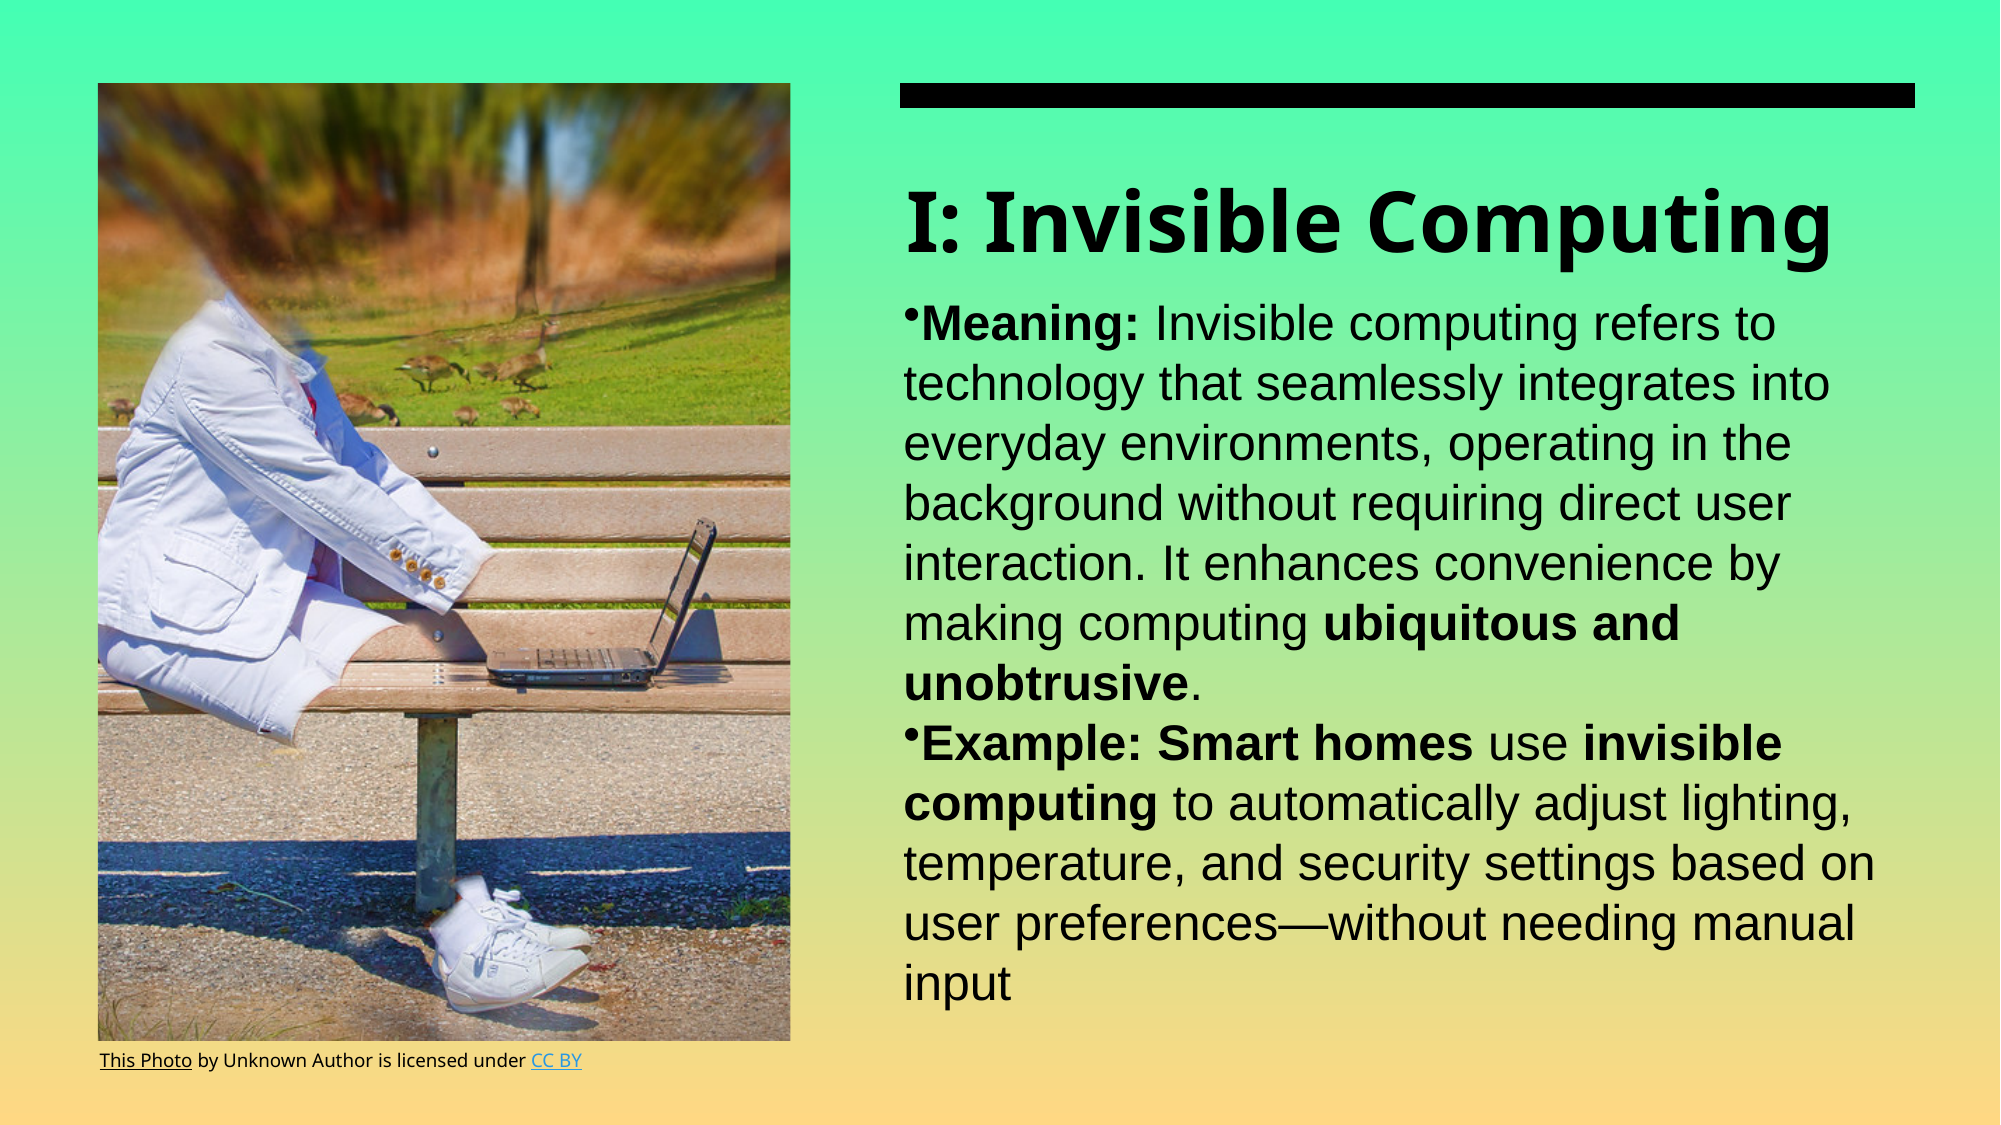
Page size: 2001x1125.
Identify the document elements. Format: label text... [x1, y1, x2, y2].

text_box This Photo by Unknown Author is licensed under CC BY [84, 1040, 778, 1082]
title I: Invisible Computing [891, 160, 1916, 283]
text_box [0, 0, 2000, 1125]
text_box [898, 82, 1916, 109]
list Meaning: Invisible computing refers to technology that seamlessly integrates into everyday environments, operating in the background without requiring direct user interaction. It enhances convenience by making computing ubiquitous and unobtrusive. Example: Smart homes use invisible computing to automatically adjust lighting, temperature, and security settings based on user preferences—without needing manual input [888, 283, 1969, 1019]
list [97, 82, 791, 1042]
